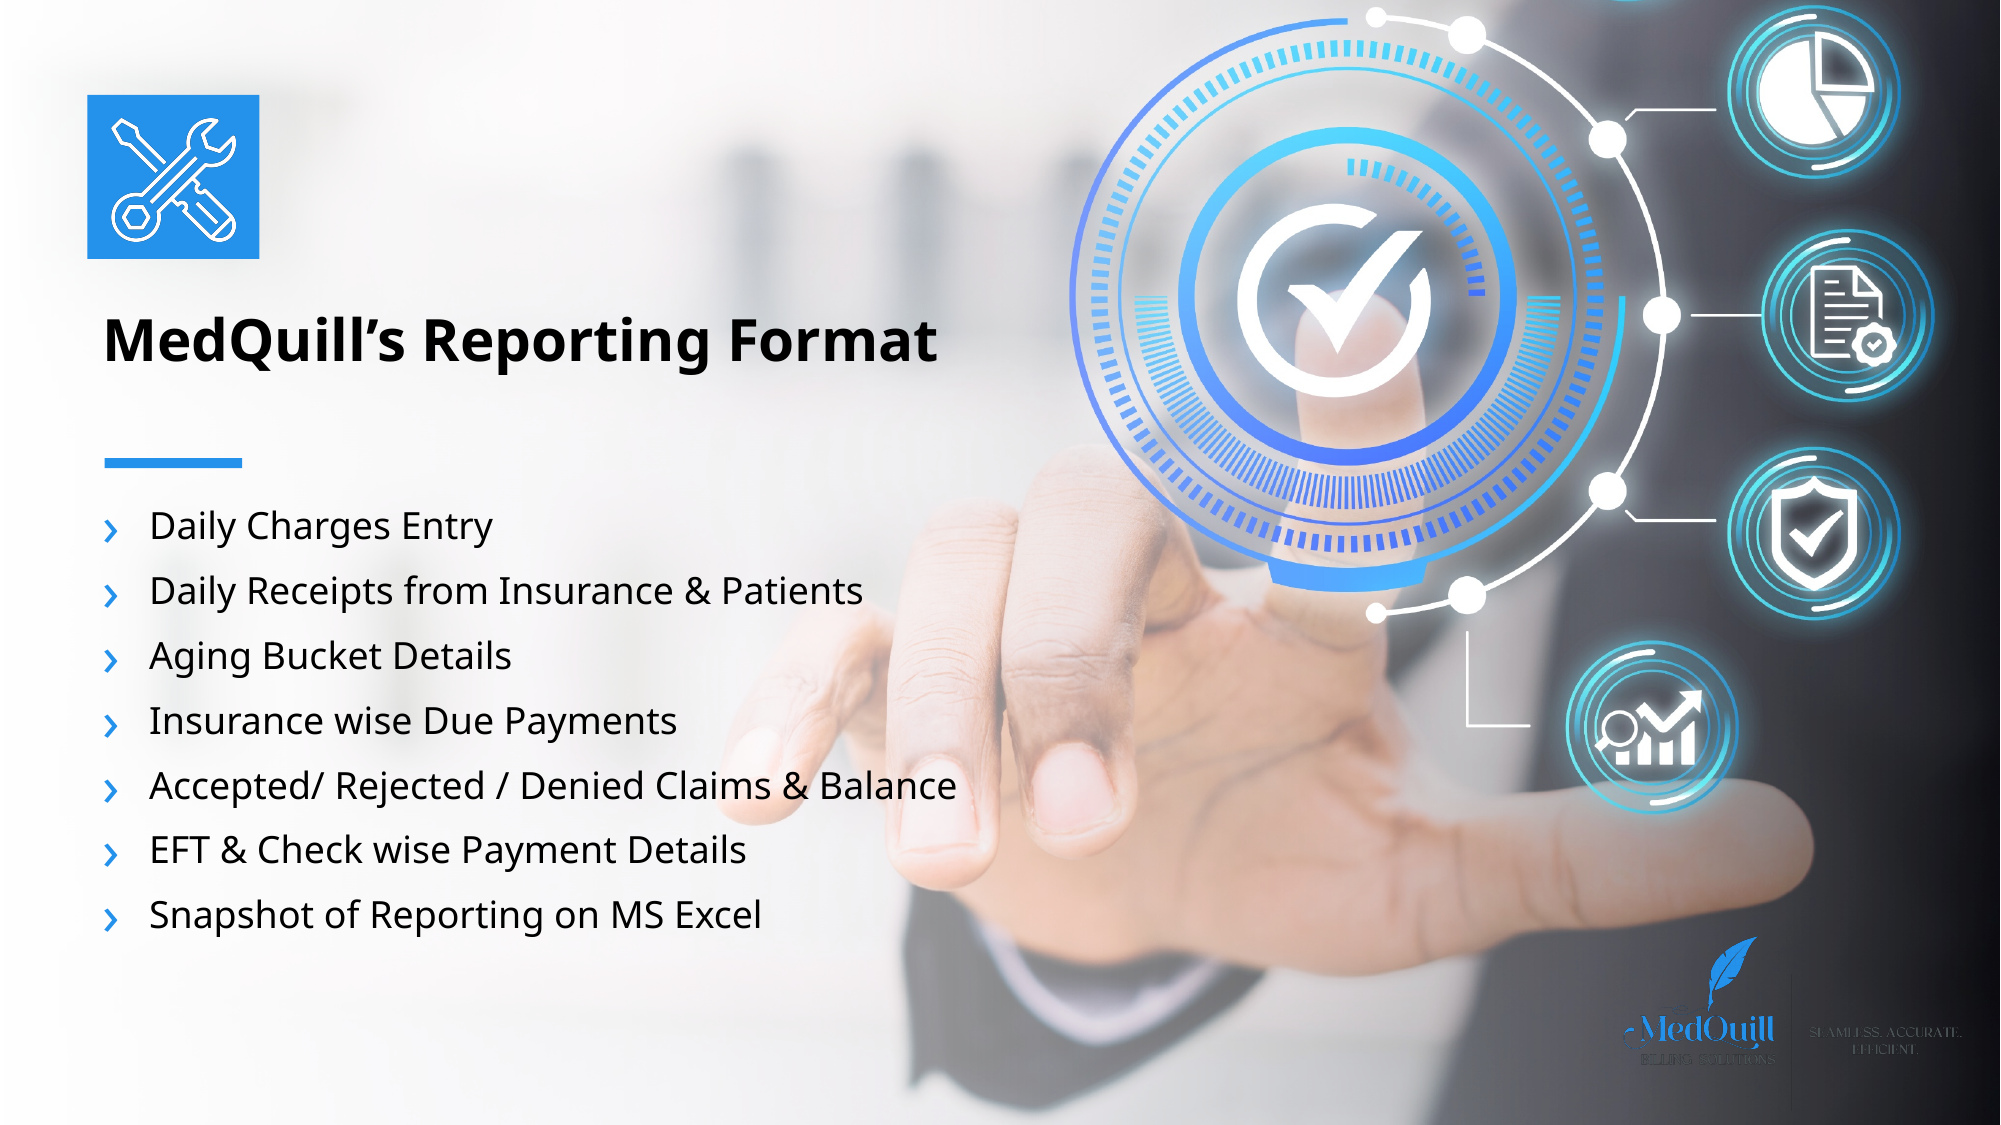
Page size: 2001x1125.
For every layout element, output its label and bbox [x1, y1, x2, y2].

picture [0, 0, 2000, 1125]
text_box [87, 94, 260, 259]
